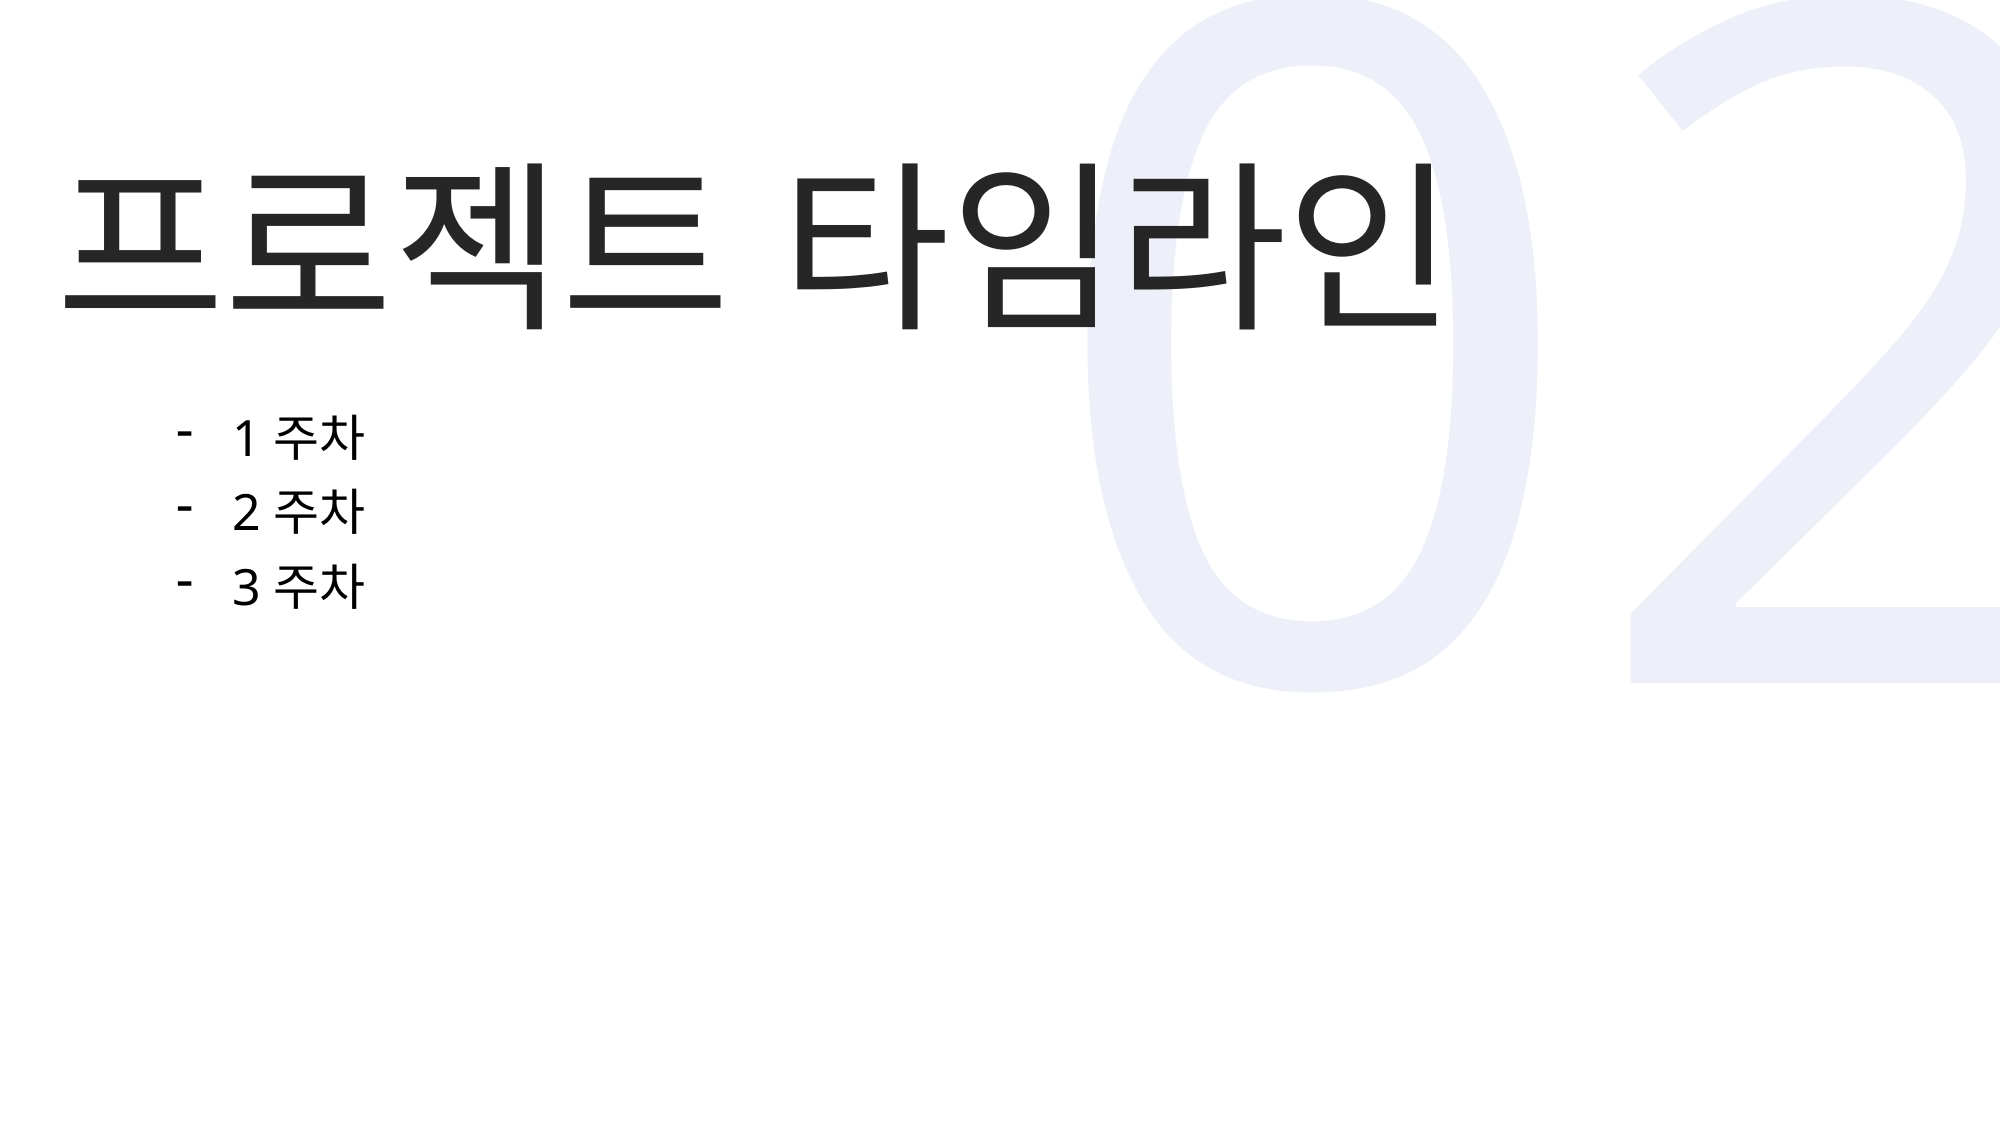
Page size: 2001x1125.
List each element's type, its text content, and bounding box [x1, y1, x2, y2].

text_box 02 [1027, 0, 2000, 881]
text_box 1주차 2주차 3주차 [161, 405, 970, 731]
title 프로젝트 타임라인 [6, 0, 1507, 363]
